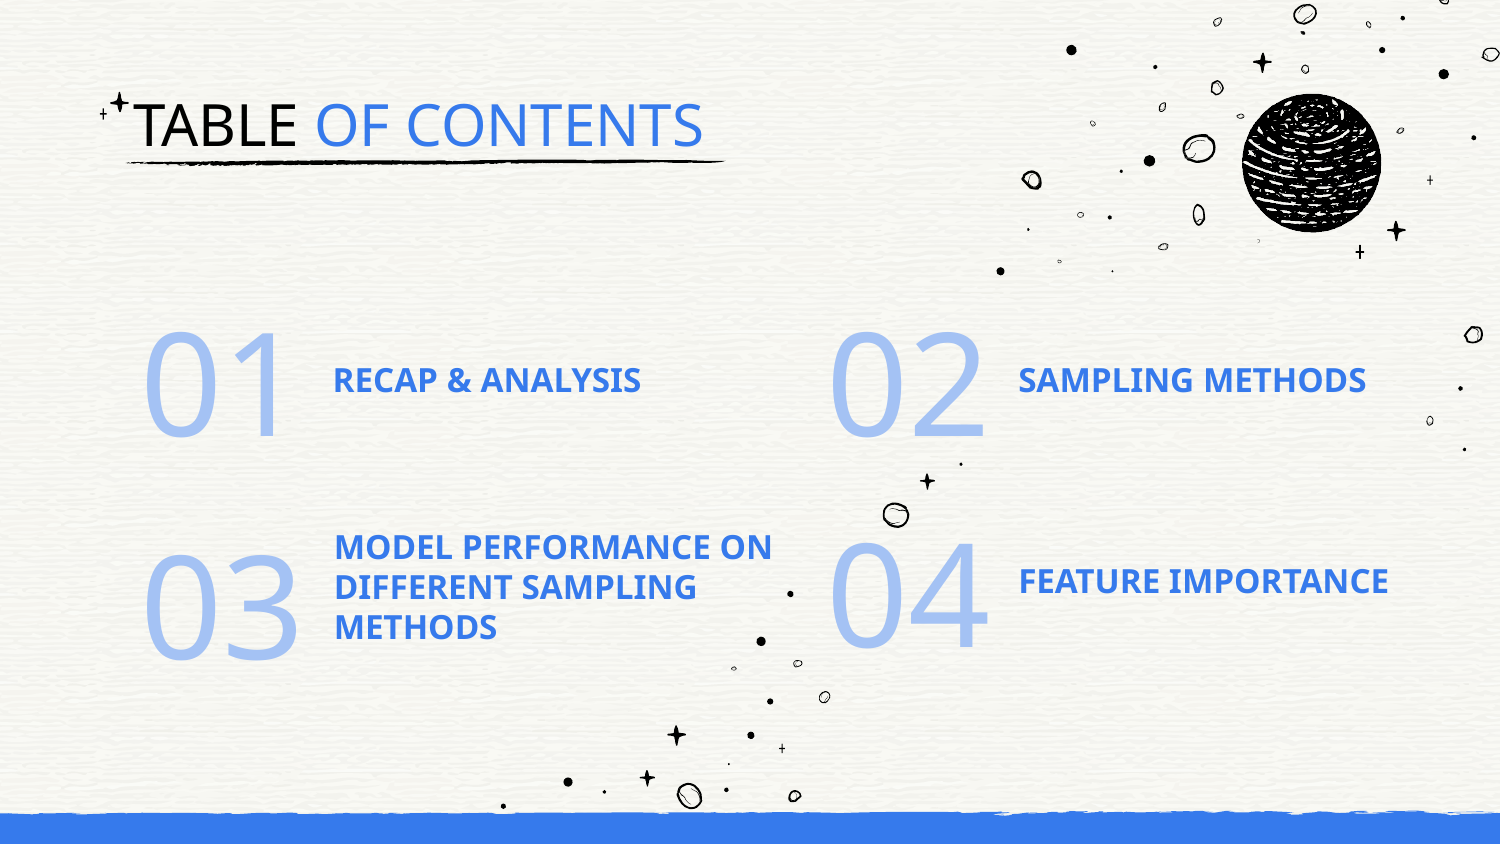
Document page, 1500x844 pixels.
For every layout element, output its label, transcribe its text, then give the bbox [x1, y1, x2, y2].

title TABLE OF CONTENTS [118, 72, 1382, 167]
title 01 [118, 303, 321, 455]
text_box [125, 159, 726, 167]
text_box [99, 91, 130, 120]
subtitle MODEL PERFORMANCE ON DIFFERENT SAMPLING METHODS [333, 562, 790, 689]
subtitle SAMPLING METHODS [1018, 332, 1442, 427]
title 02 [803, 303, 1006, 455]
subtitle FEATURE IMPORTANCE [1018, 547, 1418, 613]
subtitle RECAP & ANALYSIS [332, 346, 732, 413]
picture [0, 0, 1500, 815]
title 04 [803, 514, 1006, 666]
picture [1486, 49, 1498, 60]
title 03 [118, 526, 321, 678]
